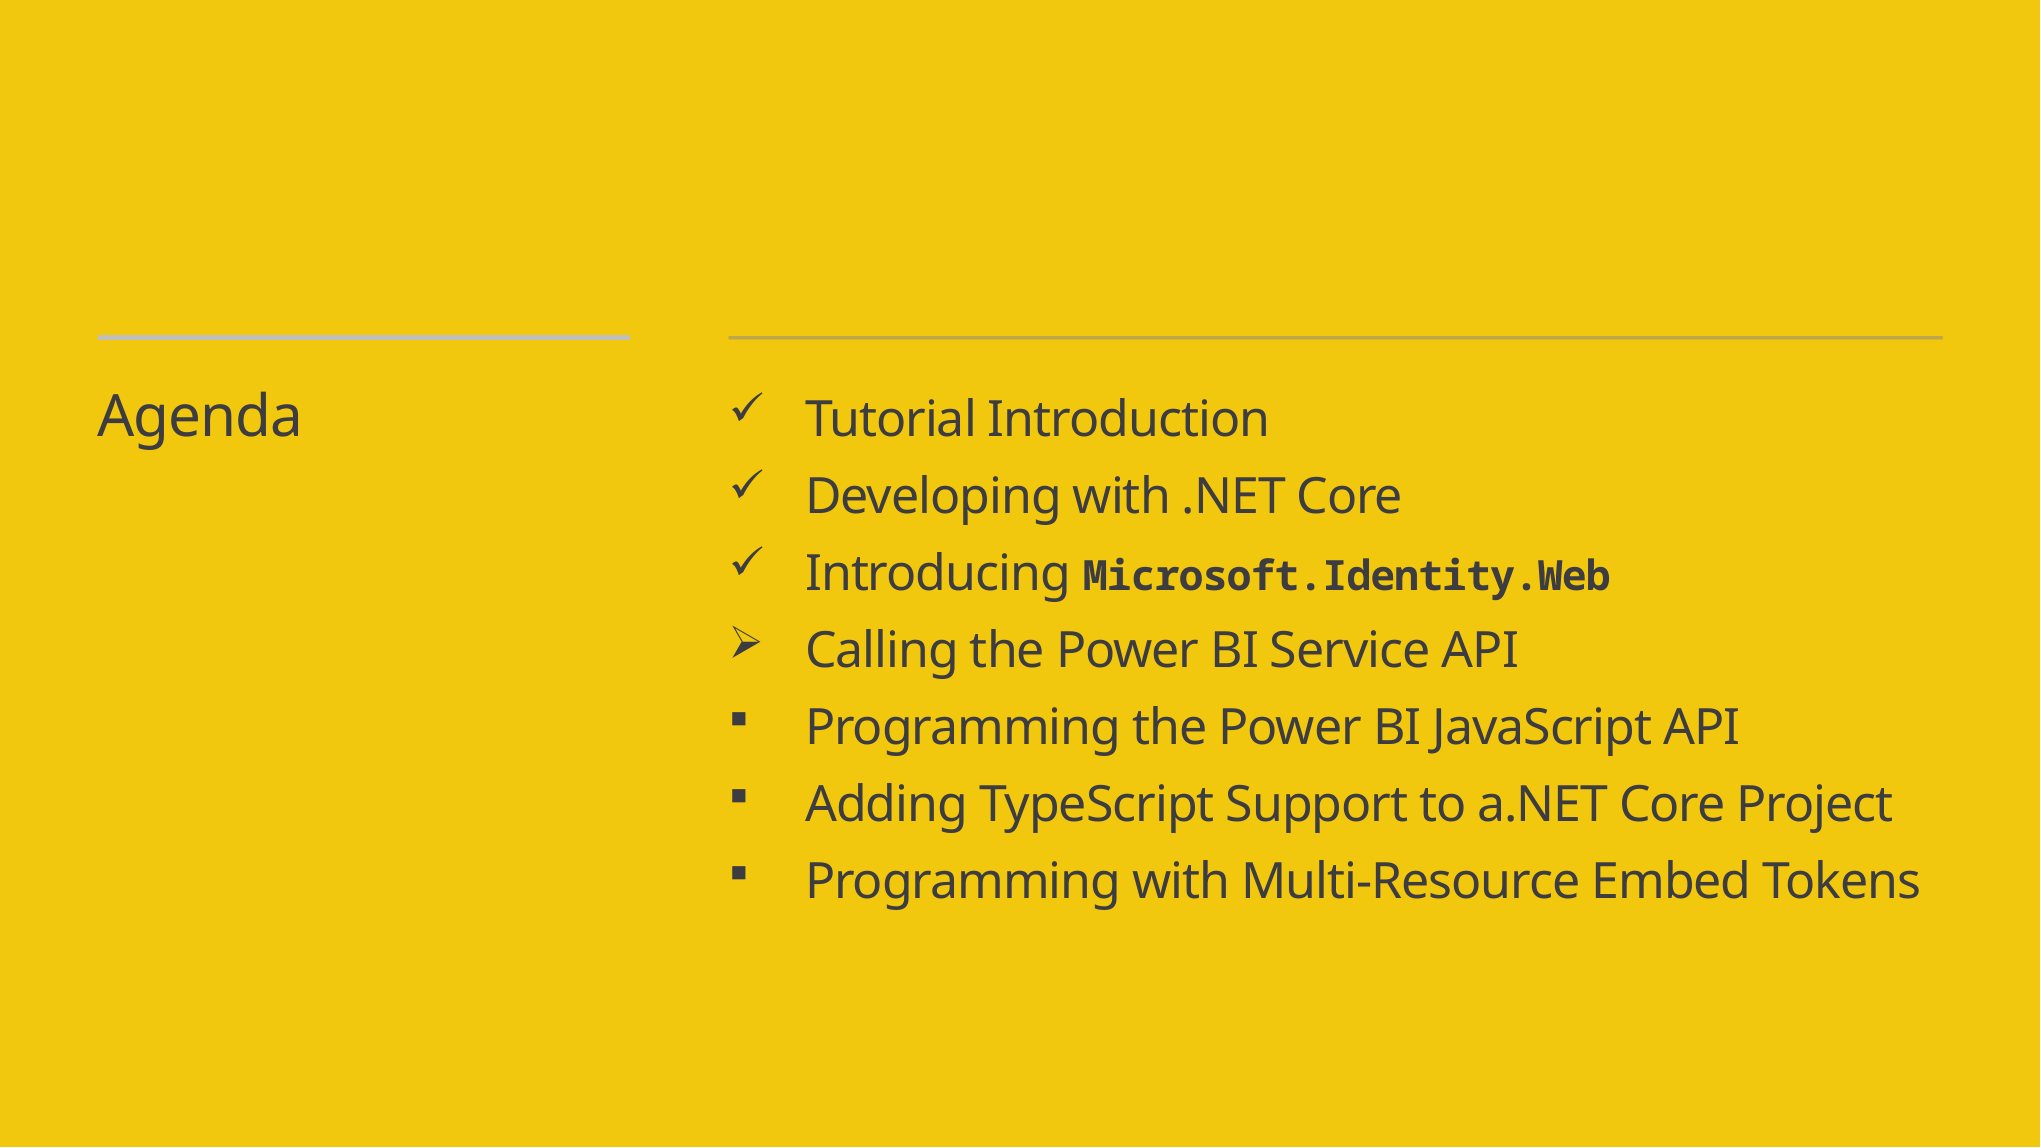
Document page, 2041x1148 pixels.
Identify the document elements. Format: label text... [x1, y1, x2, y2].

title Agenda [97, 386, 631, 451]
list Tutorial Introduction Developing with .NET Core Introducing Microsoft.Identity.Web Calling the Power BI Service API Programming the Power BI JavaScript API Adding TypeScript Support to a.NET Core Project Programming with Multi-Resource Embed Tokens [728, 386, 2008, 912]
